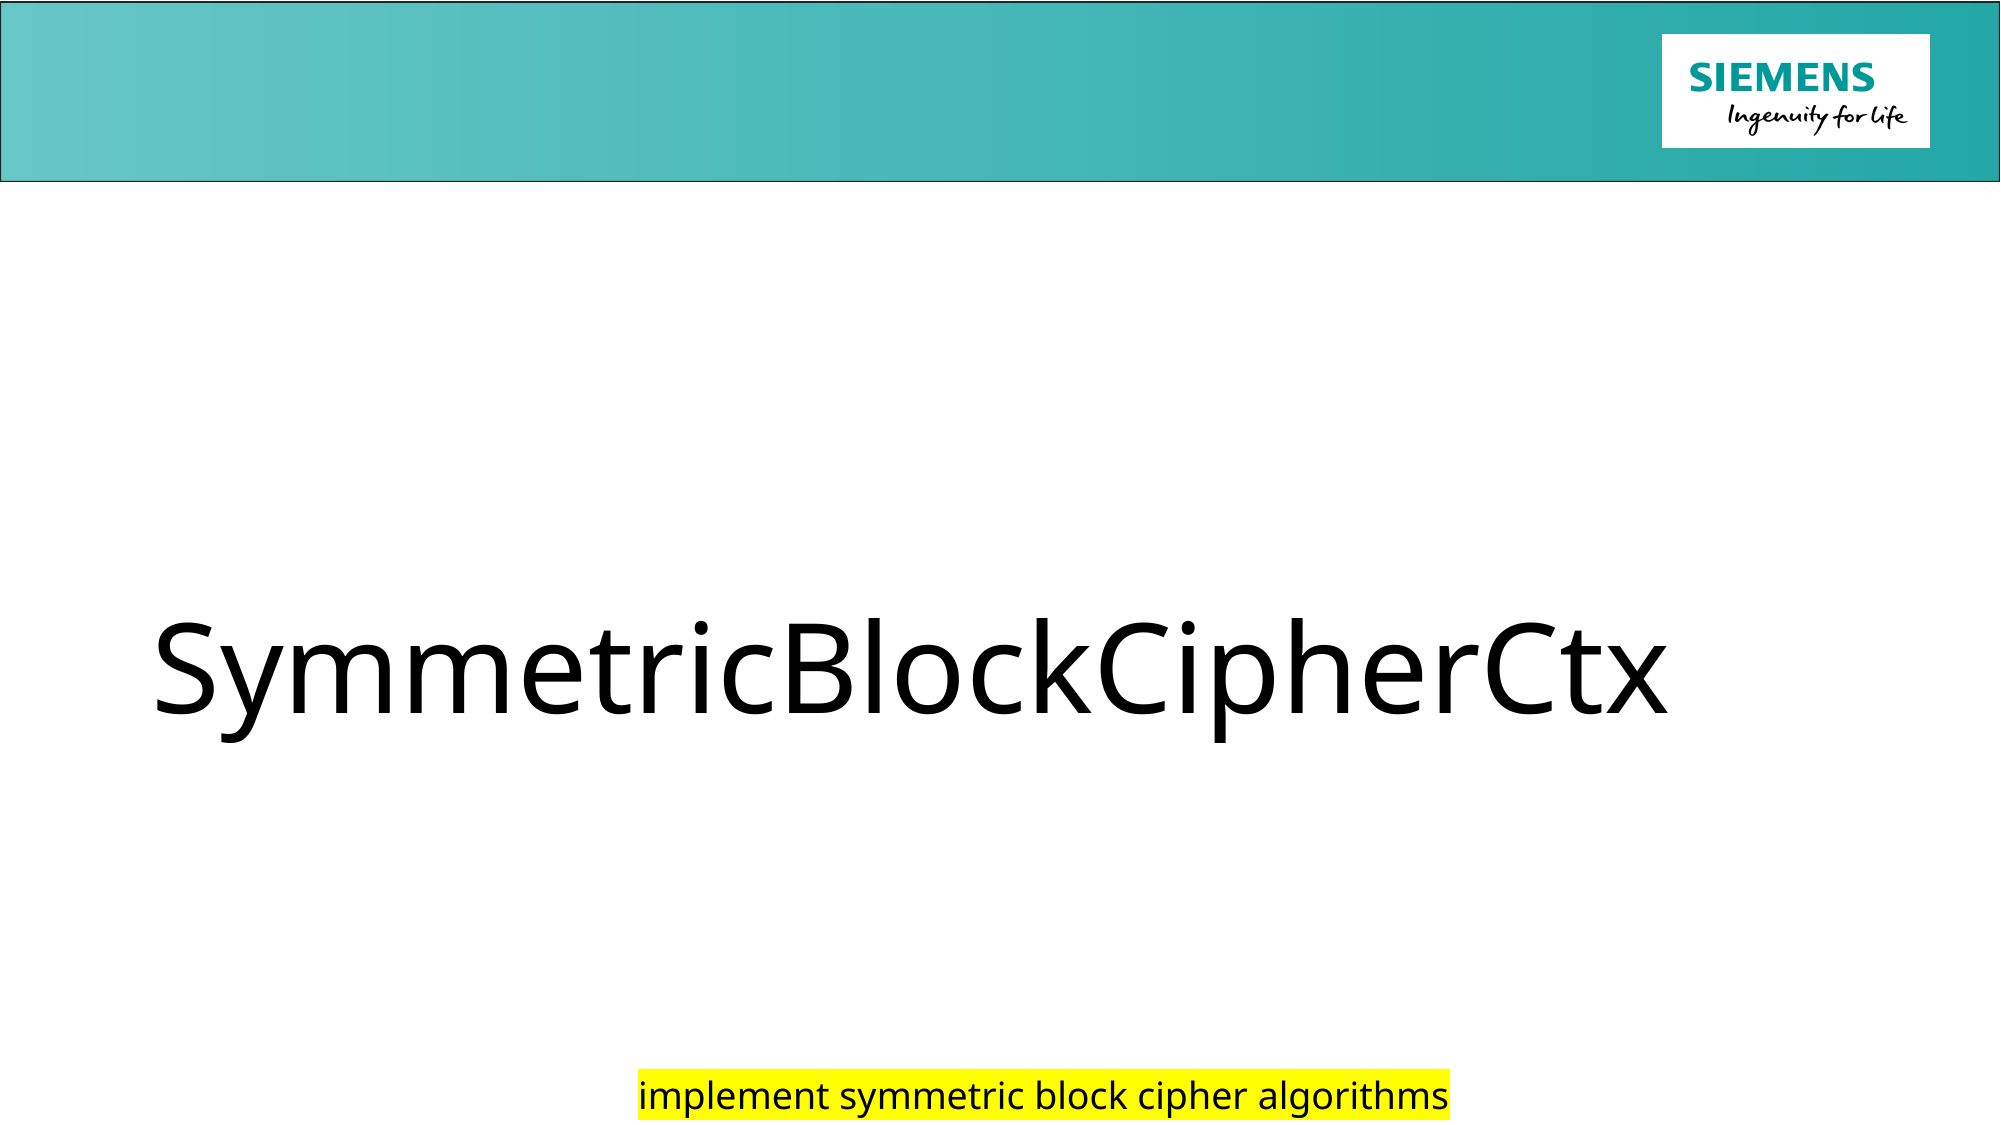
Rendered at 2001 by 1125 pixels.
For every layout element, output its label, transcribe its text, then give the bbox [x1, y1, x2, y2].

text_box implement symmetric block cipher algorithms [623, 1064, 1624, 1125]
picture [1662, 34, 1930, 148]
title SymmetricBlockCipherCtx [136, 280, 1862, 749]
